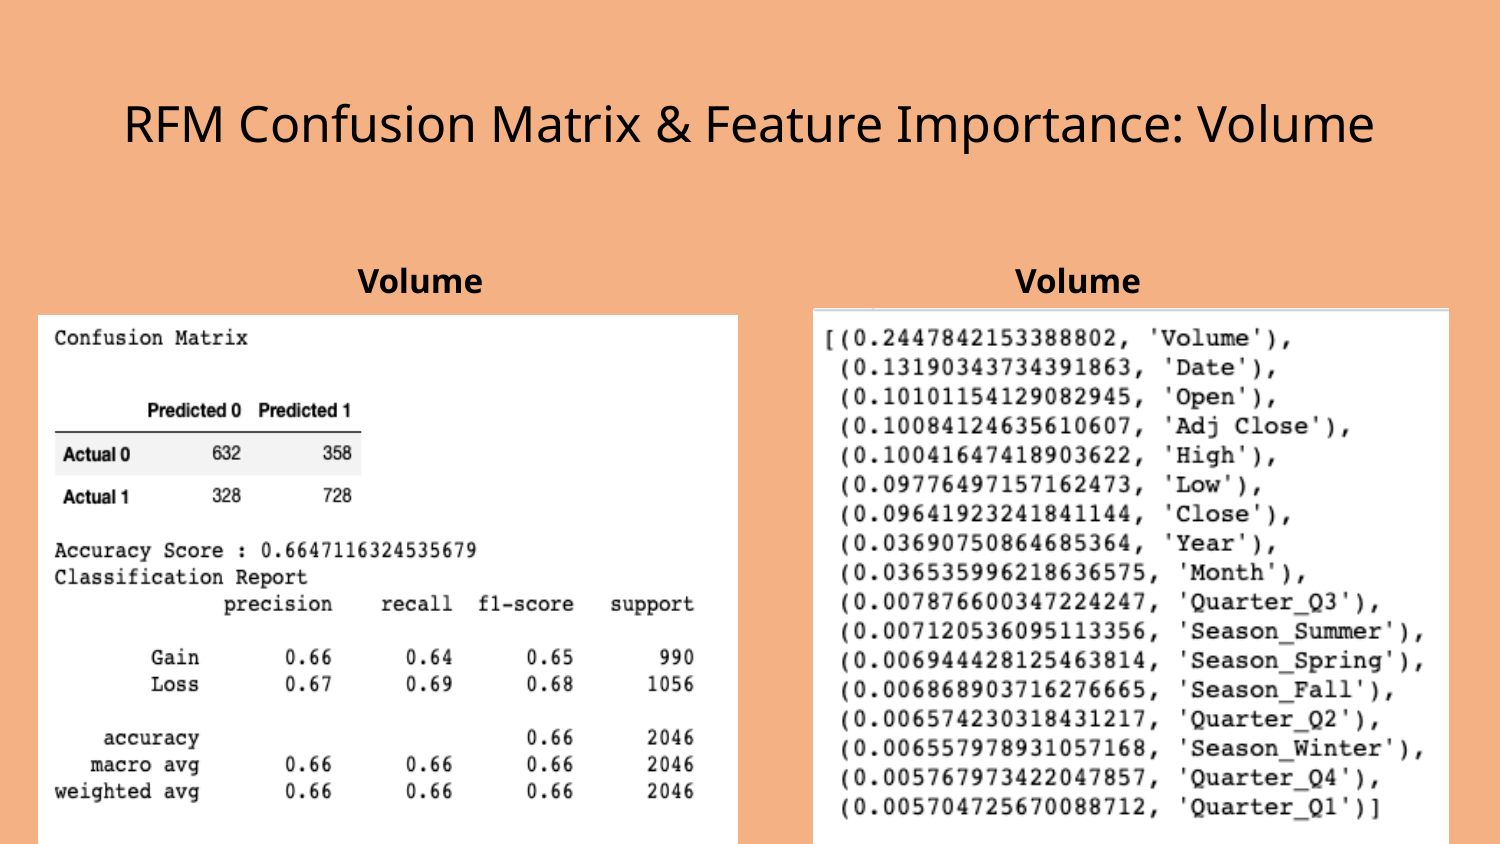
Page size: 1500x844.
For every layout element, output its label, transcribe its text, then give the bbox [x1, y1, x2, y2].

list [813, 308, 1449, 844]
list Volume [759, 206, 1398, 309]
list Volume [103, 206, 738, 309]
title RFM Confusion Matrix & Feature Importance: Volume [103, 44, 1398, 208]
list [38, 315, 738, 844]
